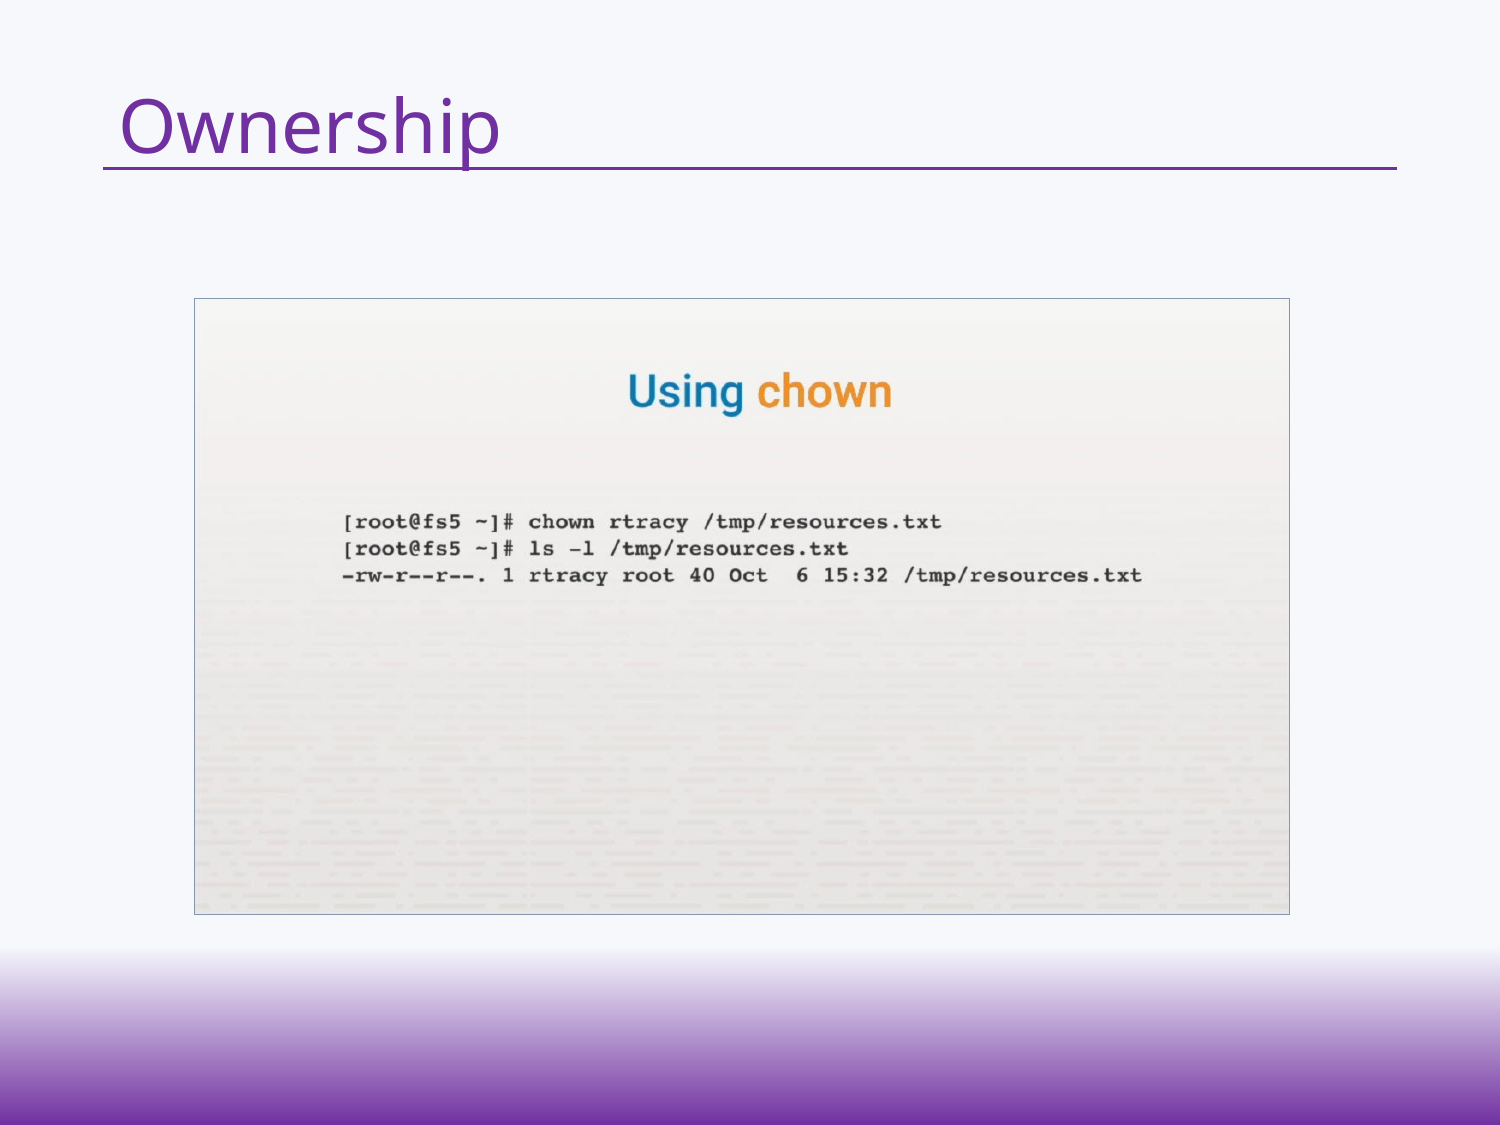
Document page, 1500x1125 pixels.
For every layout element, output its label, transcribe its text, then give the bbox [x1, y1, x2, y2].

picture [194, 298, 1290, 915]
title Ownership [103, 49, 1397, 210]
